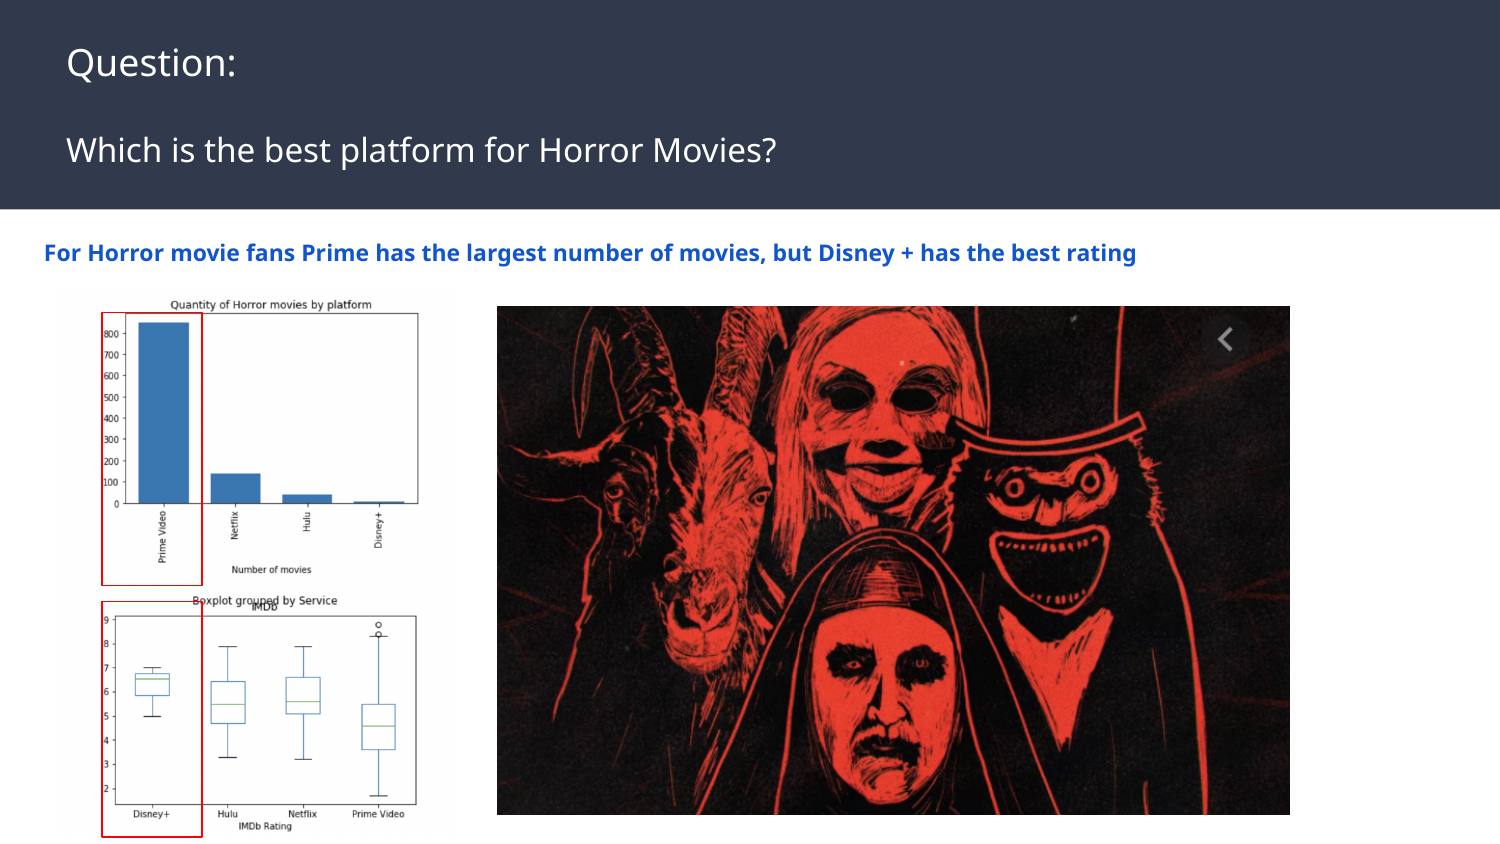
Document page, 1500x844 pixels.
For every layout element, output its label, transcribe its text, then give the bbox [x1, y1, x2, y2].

title Question: Which is the best platform for Horror Movies? [51, 24, 1449, 127]
picture [496, 306, 1290, 815]
list For Horror movie fans Prime has the largest number of movies, but Disney + has the best rating [0, 219, 1255, 277]
picture [50, 283, 459, 838]
